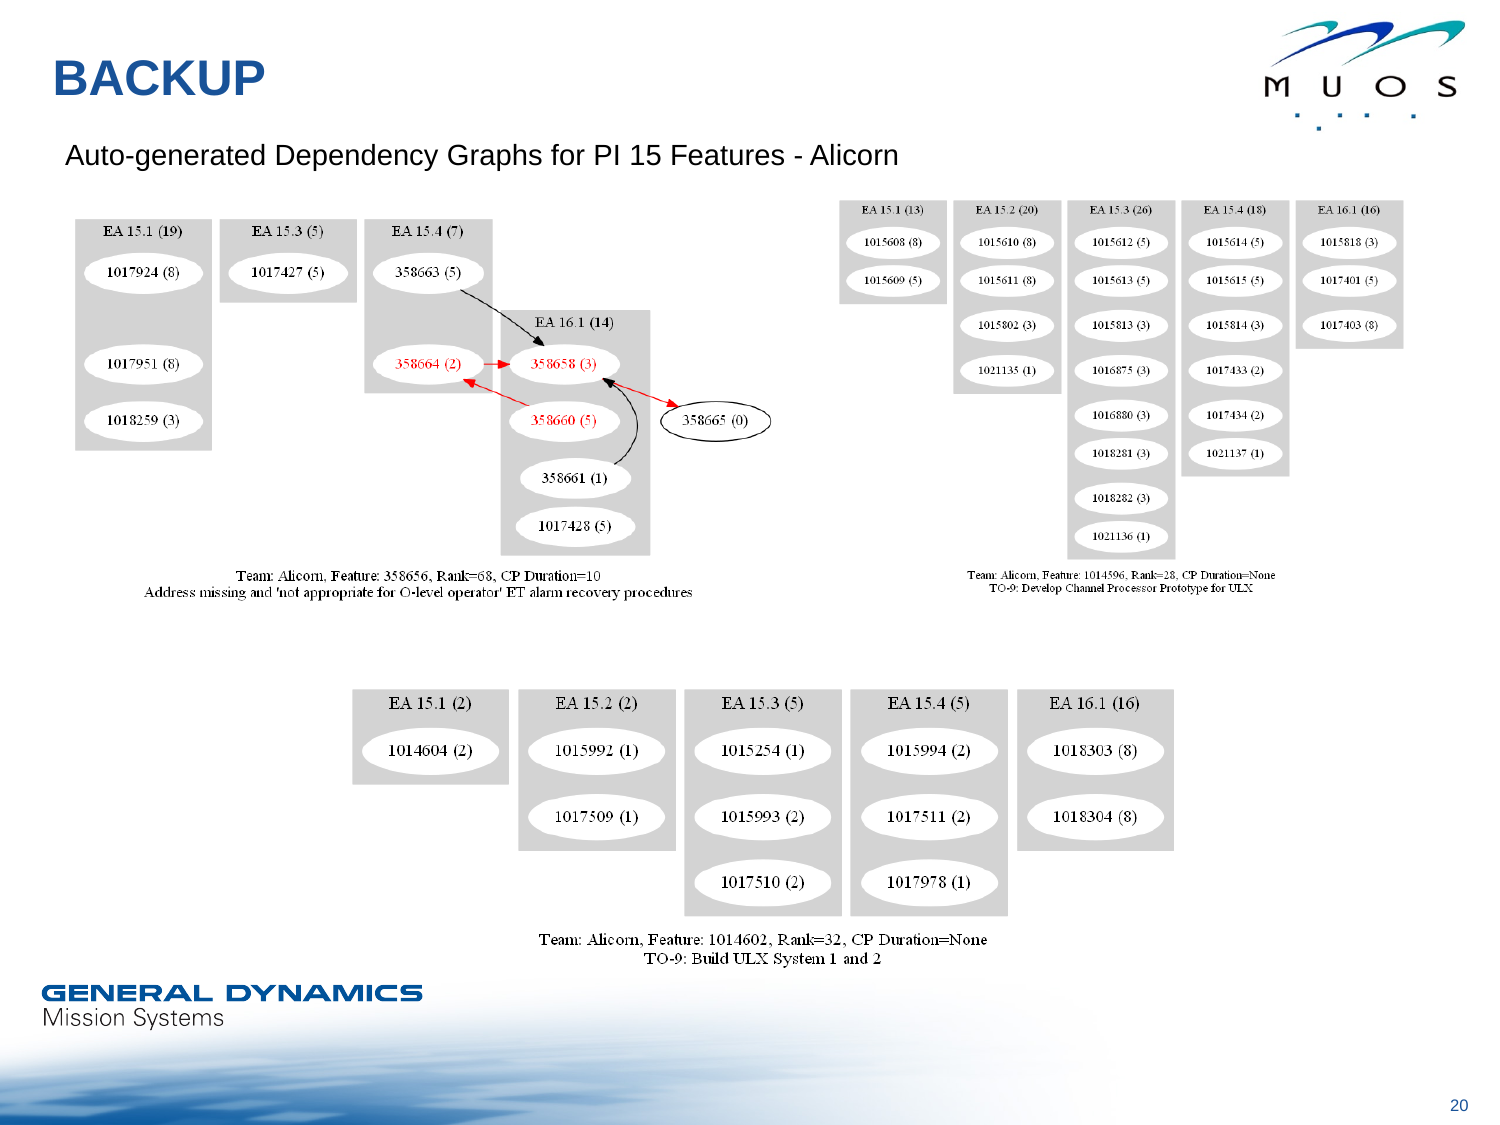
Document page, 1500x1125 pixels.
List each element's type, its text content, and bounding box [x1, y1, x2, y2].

picture [0, 674, 1500, 1125]
picture [62, 206, 776, 611]
list Auto-generated Dependency Graphs for PI 15 Features - Alicorn [50, 121, 1475, 171]
picture [1258, 12, 1475, 106]
title BACKUP [37, 37, 1463, 125]
slide_number 20 [1412, 1062, 1484, 1123]
picture [829, 189, 1413, 602]
